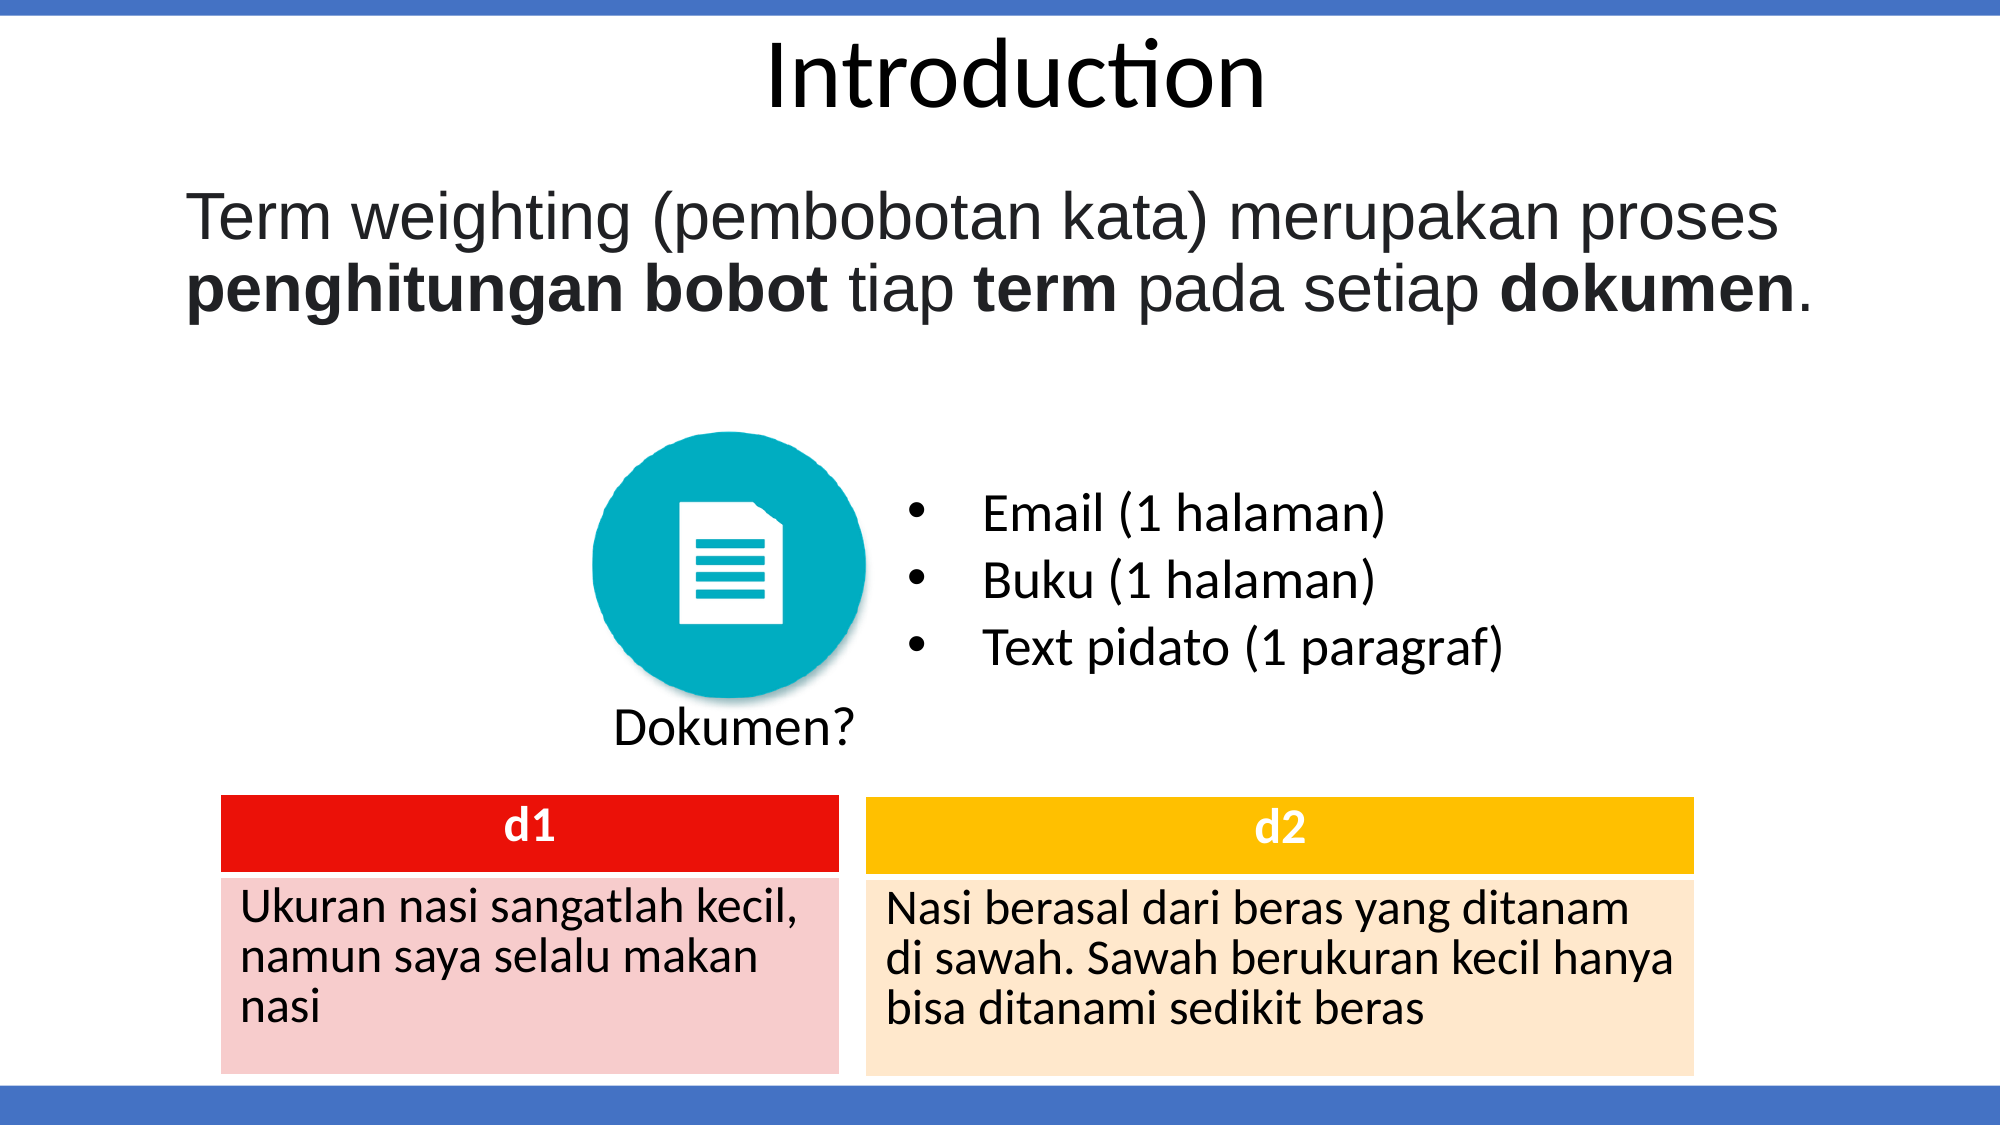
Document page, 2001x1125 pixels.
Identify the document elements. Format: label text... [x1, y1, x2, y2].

table_header d1 [221, 795, 839, 872]
text_box Introduction [193, 0, 1840, 126]
text_box Dokumen? [593, 729, 878, 767]
picture [430, 413, 1051, 729]
text_box Term weighting (pembobotan kata) merupakan proses penghitungan bobot tiap term pada setiap dokumen. [170, 174, 1832, 1075]
table_header d2 [866, 797, 1694, 874]
table_cell Ukuran nasi sangatlah kecil, namun saya selalu makan nasi [221, 878, 839, 1074]
table_cell Nasi berasal dari beras yang ditanam di sawah. Sawah berukuran kecil hanya bisa ditanami sedikit beras [866, 880, 1694, 1076]
text_box Email (1 halaman) Buku (1 halaman) Text pidato (1 paragraf) [1051, 466, 1612, 687]
